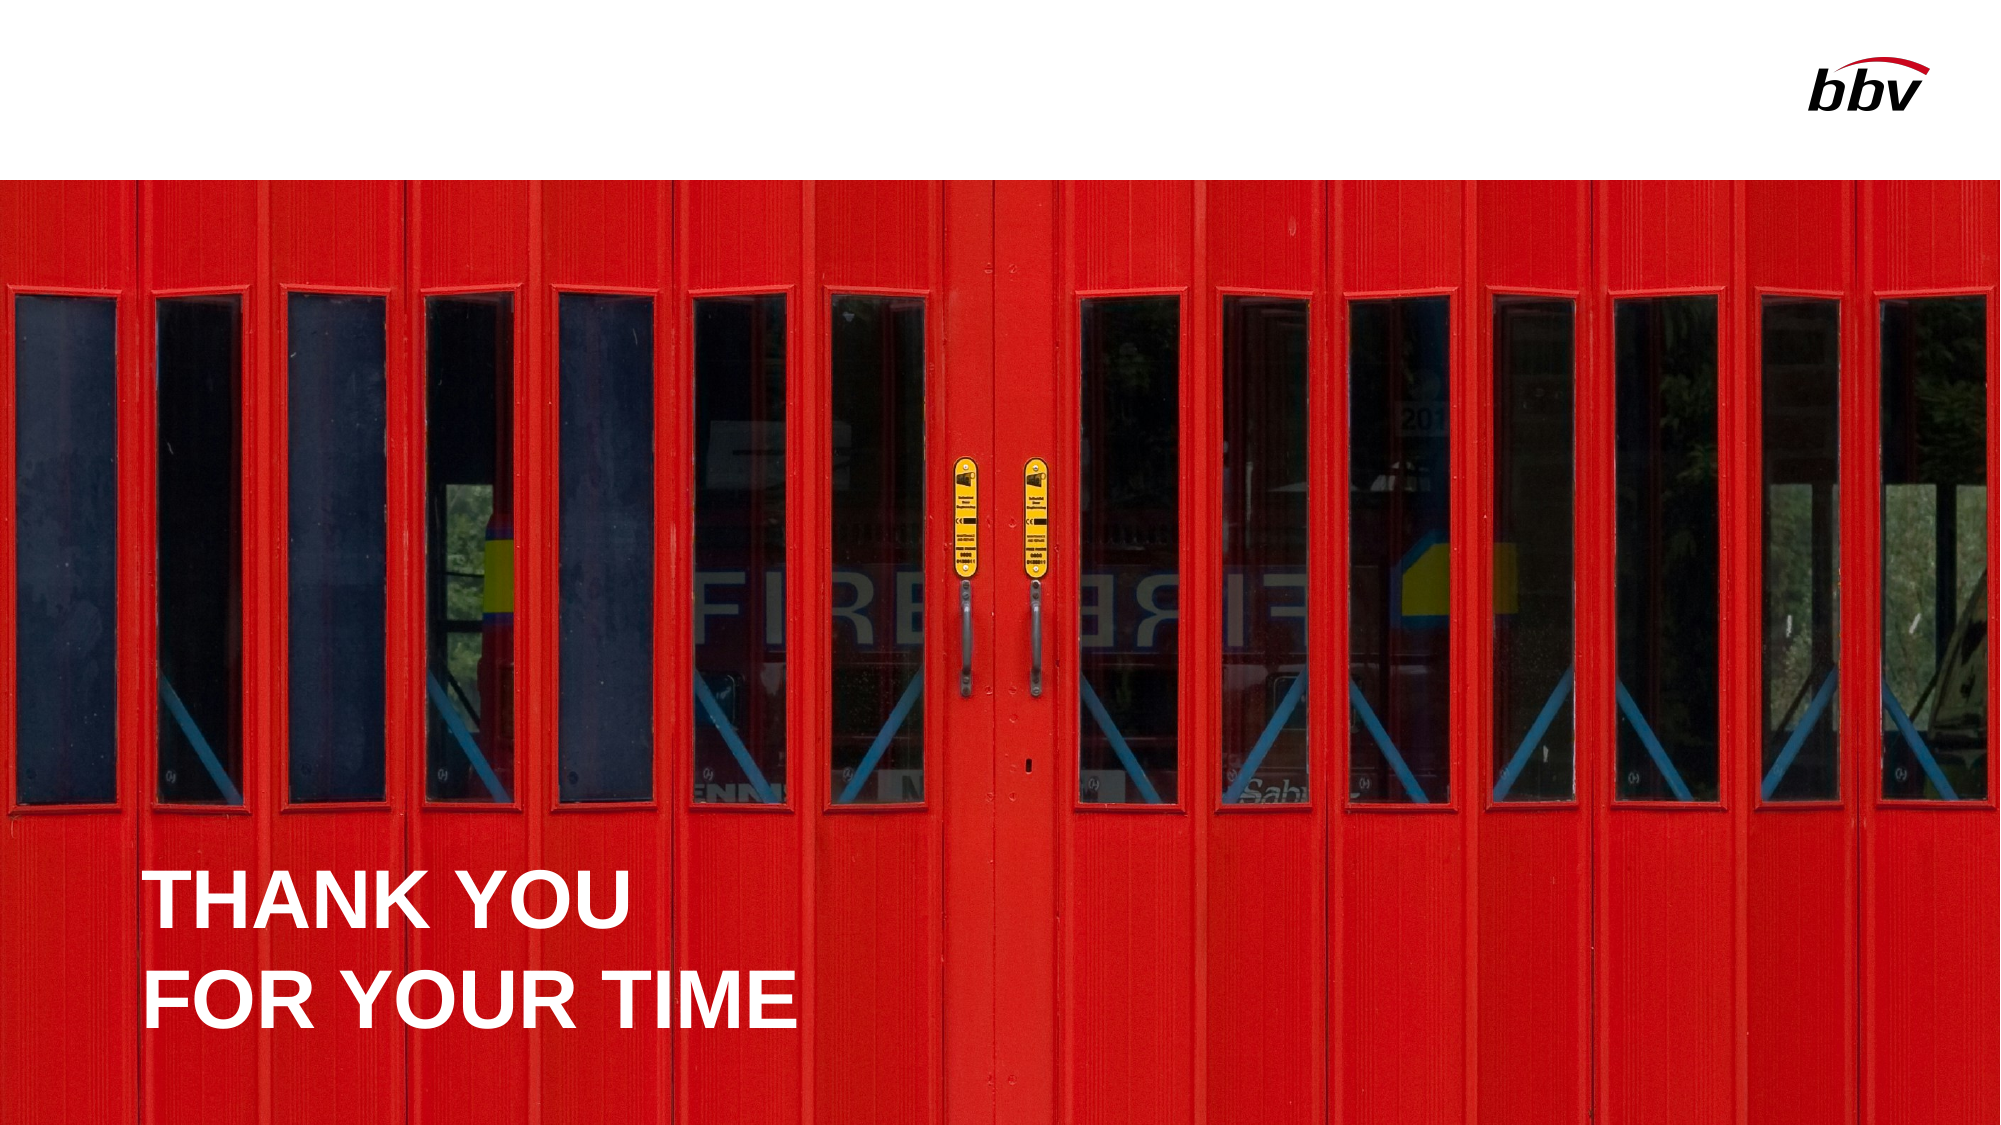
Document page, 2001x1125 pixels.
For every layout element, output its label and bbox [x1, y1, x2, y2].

picture [1808, 57, 1930, 111]
picture [0, 179, 2000, 1125]
